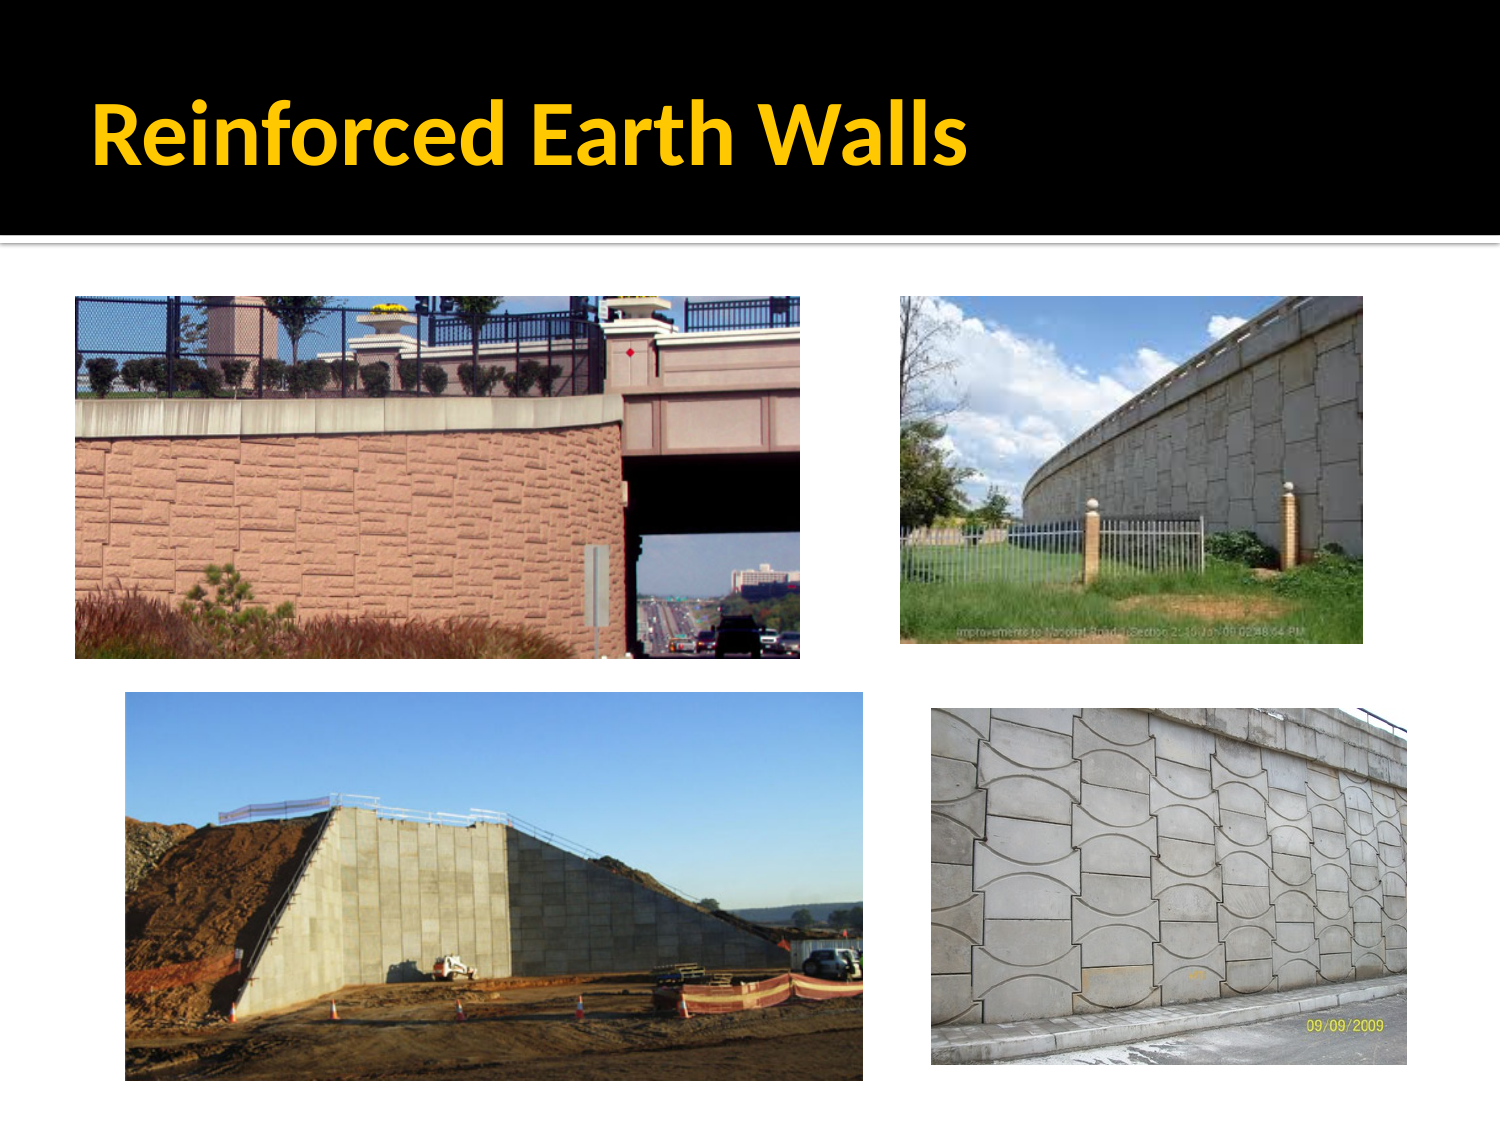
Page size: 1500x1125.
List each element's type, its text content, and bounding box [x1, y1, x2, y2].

picture [931, 708, 1407, 1065]
title Reinforced Earth Walls [75, 24, 1425, 231]
picture [74, 296, 800, 659]
picture [899, 296, 1363, 644]
picture [124, 692, 863, 1081]
